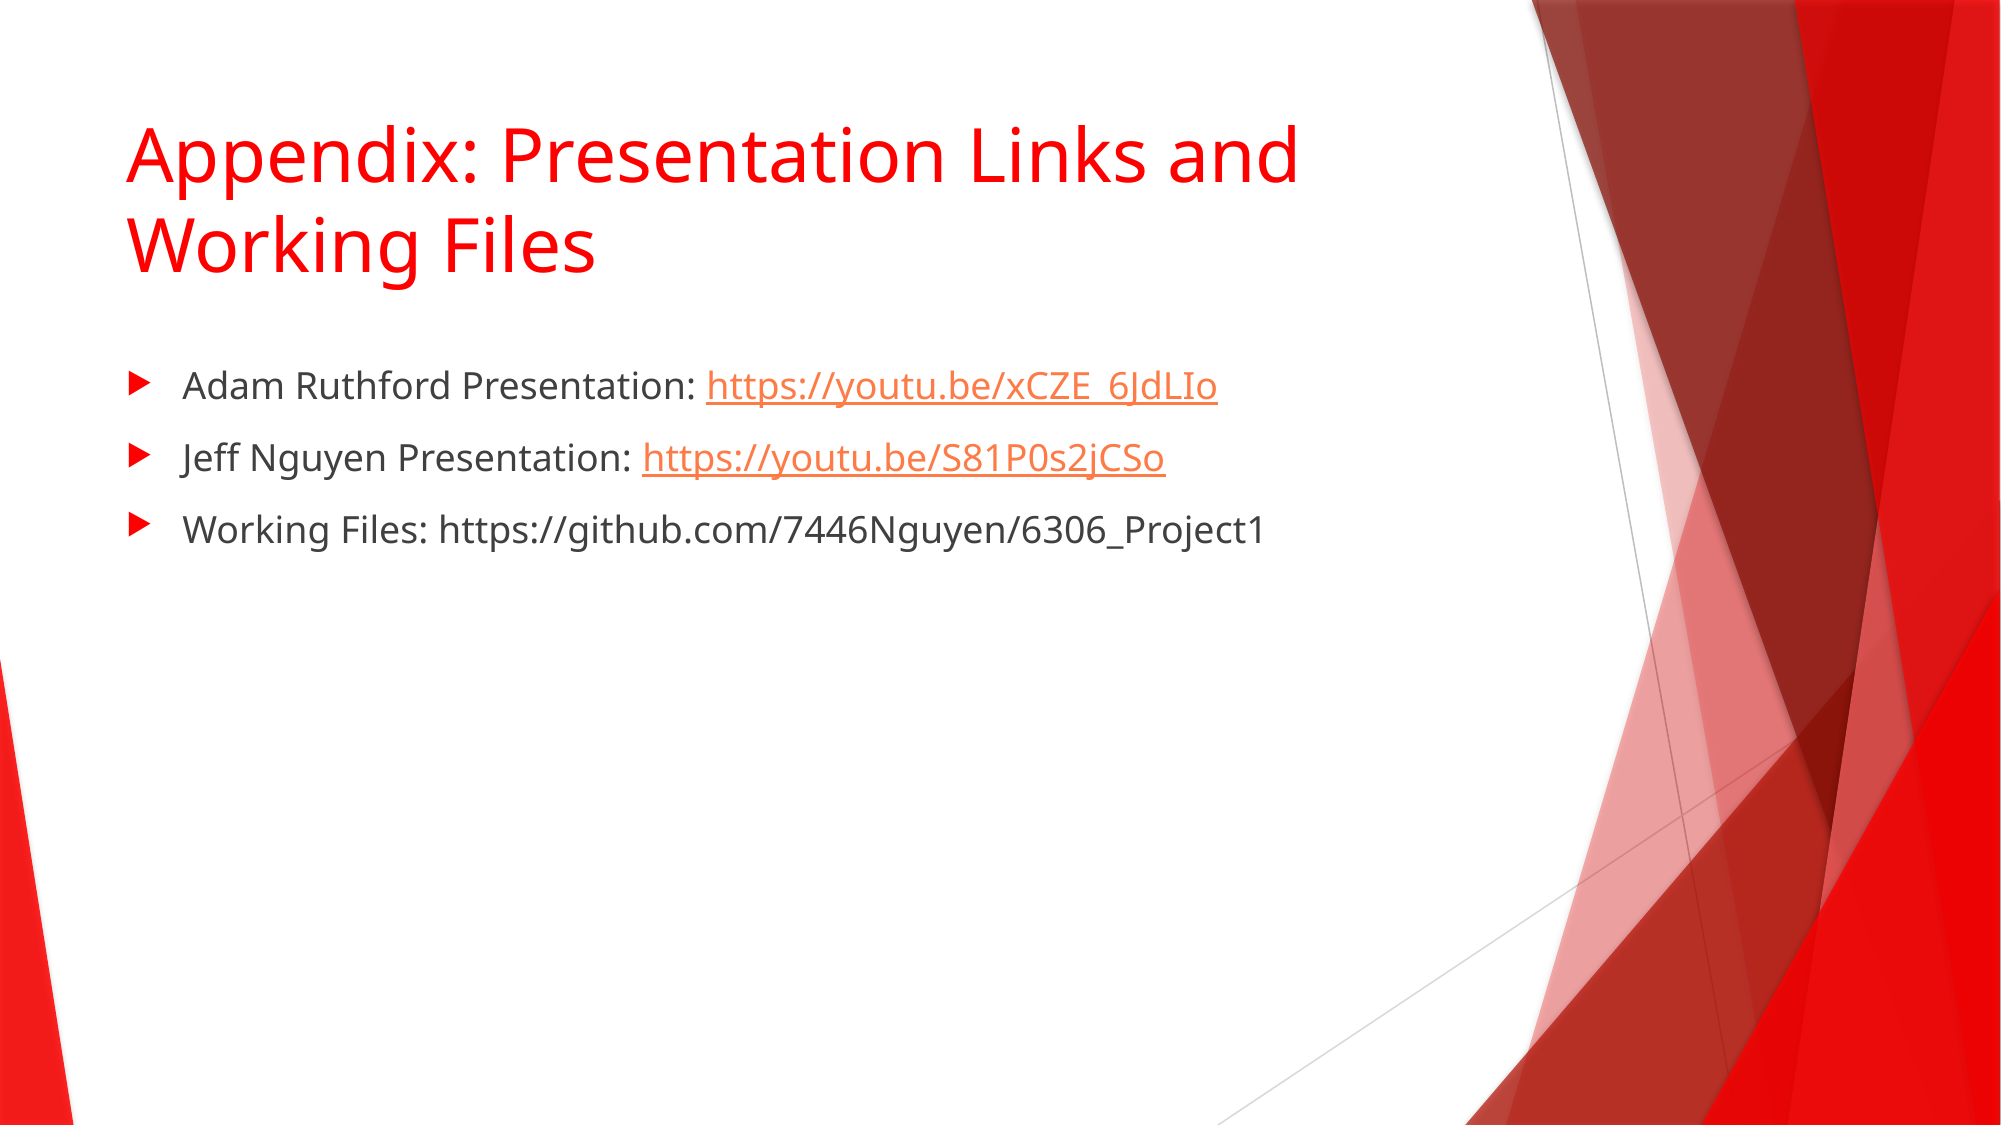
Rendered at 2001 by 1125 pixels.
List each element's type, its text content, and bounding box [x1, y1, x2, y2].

list Adam Ruthford Presentation: https://youtu.be/xCZE_6JdLIo Jeff Nguyen Presentation: https://youtu.be/S81P0s2jCSo Working Files: https://github.com/7446Nguyen/6306_Project1 [111, 354, 1522, 992]
title Appendix: Presentation Links and Working Files [111, 99, 1522, 317]
